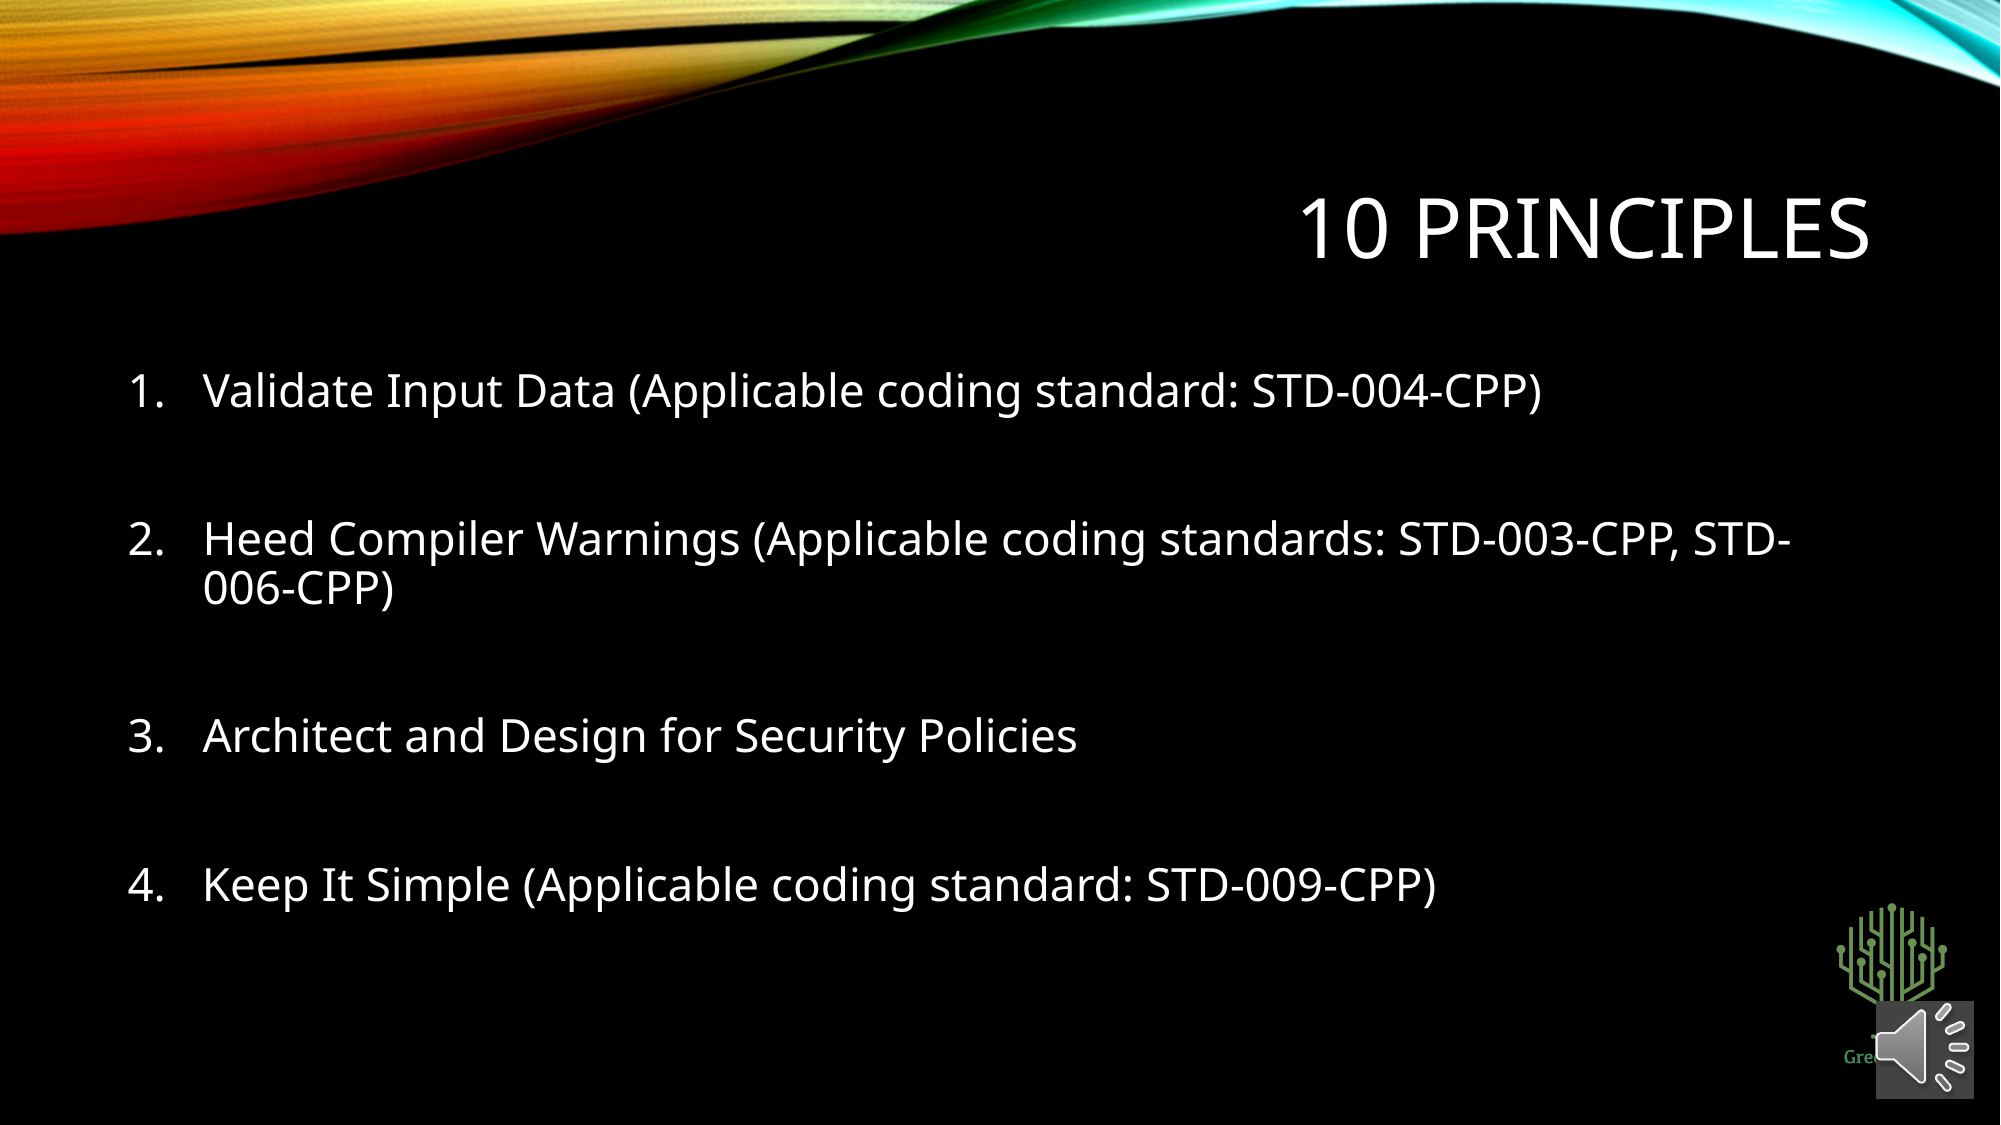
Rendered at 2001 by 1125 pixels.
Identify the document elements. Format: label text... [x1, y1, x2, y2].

list Validate Input Data (Applicable coding standard: STD-004-CPP) Heed Compiler Warnings (Applicable coding standards: STD-003-CPP, STD-006-CPP) Architect and Design for Security Policies 4. Keep It Simple (Applicable coding standard: STD-009-CPP) [112, 360, 1888, 1021]
title 10 PRINCIPLES [474, 125, 1888, 338]
picture [1817, 892, 1976, 1101]
picture [0, 0, 2000, 237]
